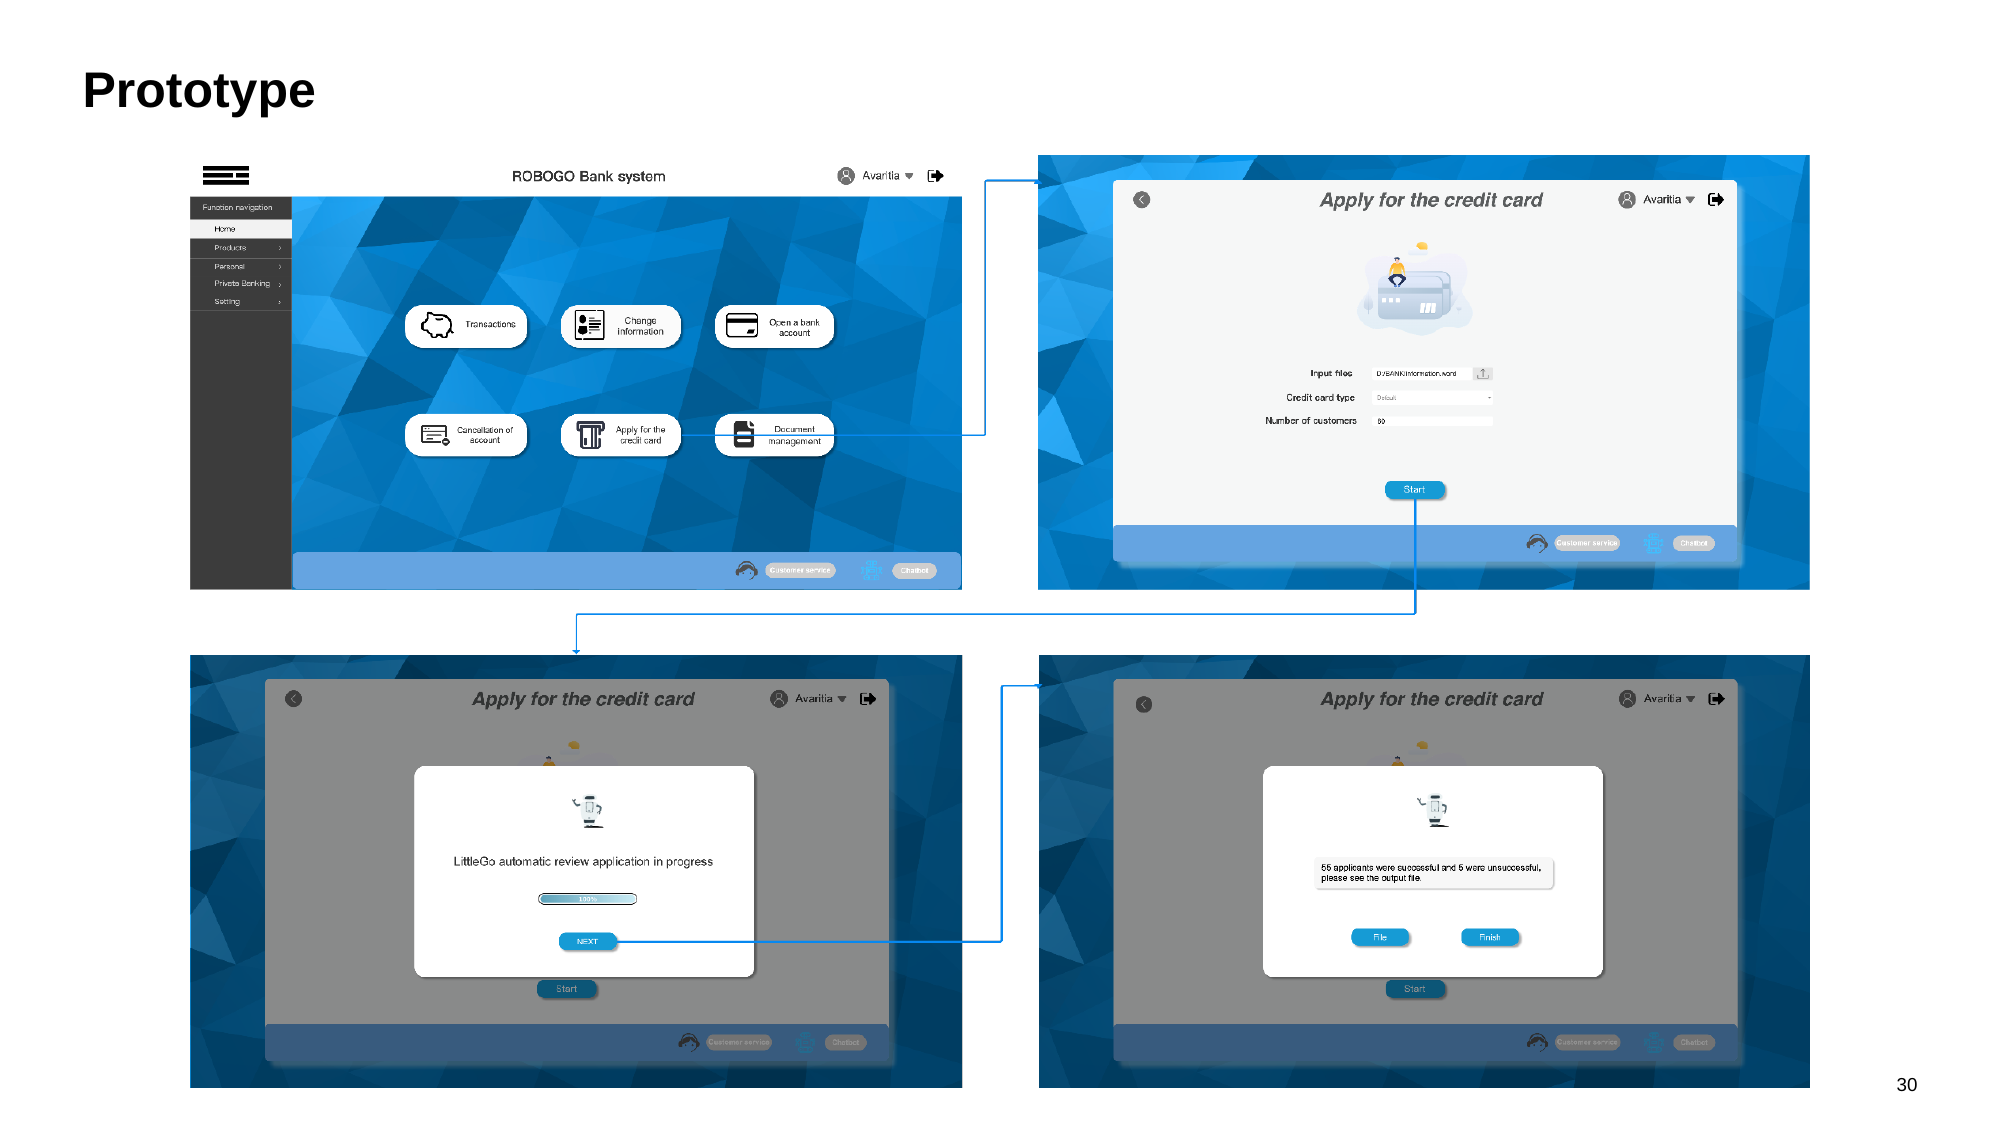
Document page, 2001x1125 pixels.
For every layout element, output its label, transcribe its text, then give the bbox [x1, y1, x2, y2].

picture [190, 155, 1810, 1088]
title Prototype [82, 57, 1247, 246]
